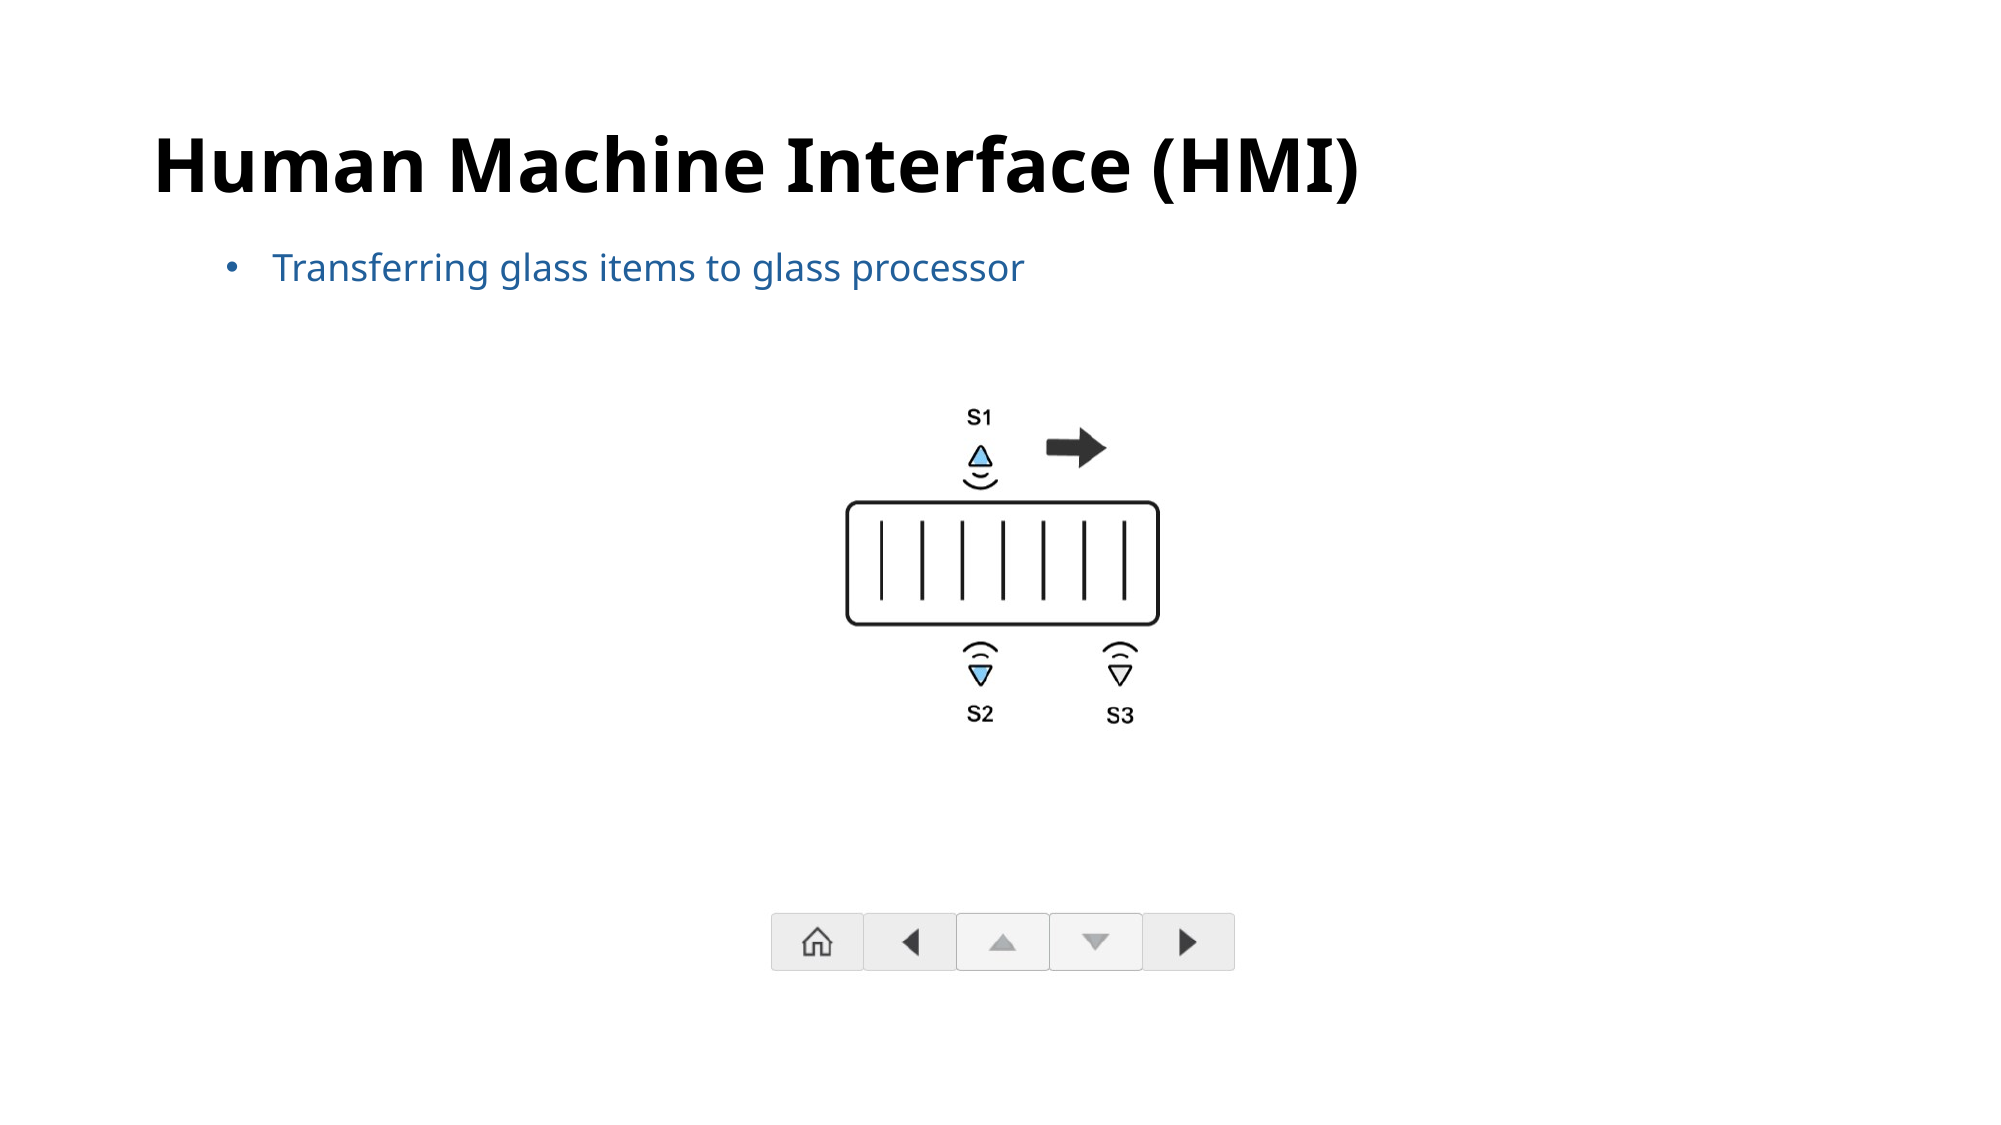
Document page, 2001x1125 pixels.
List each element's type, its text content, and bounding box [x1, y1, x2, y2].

text_box Transferring glass items to glass processor [210, 214, 1863, 297]
title Human Machine Interface (HMI) [137, 59, 1863, 278]
picture [414, 301, 1592, 1047]
